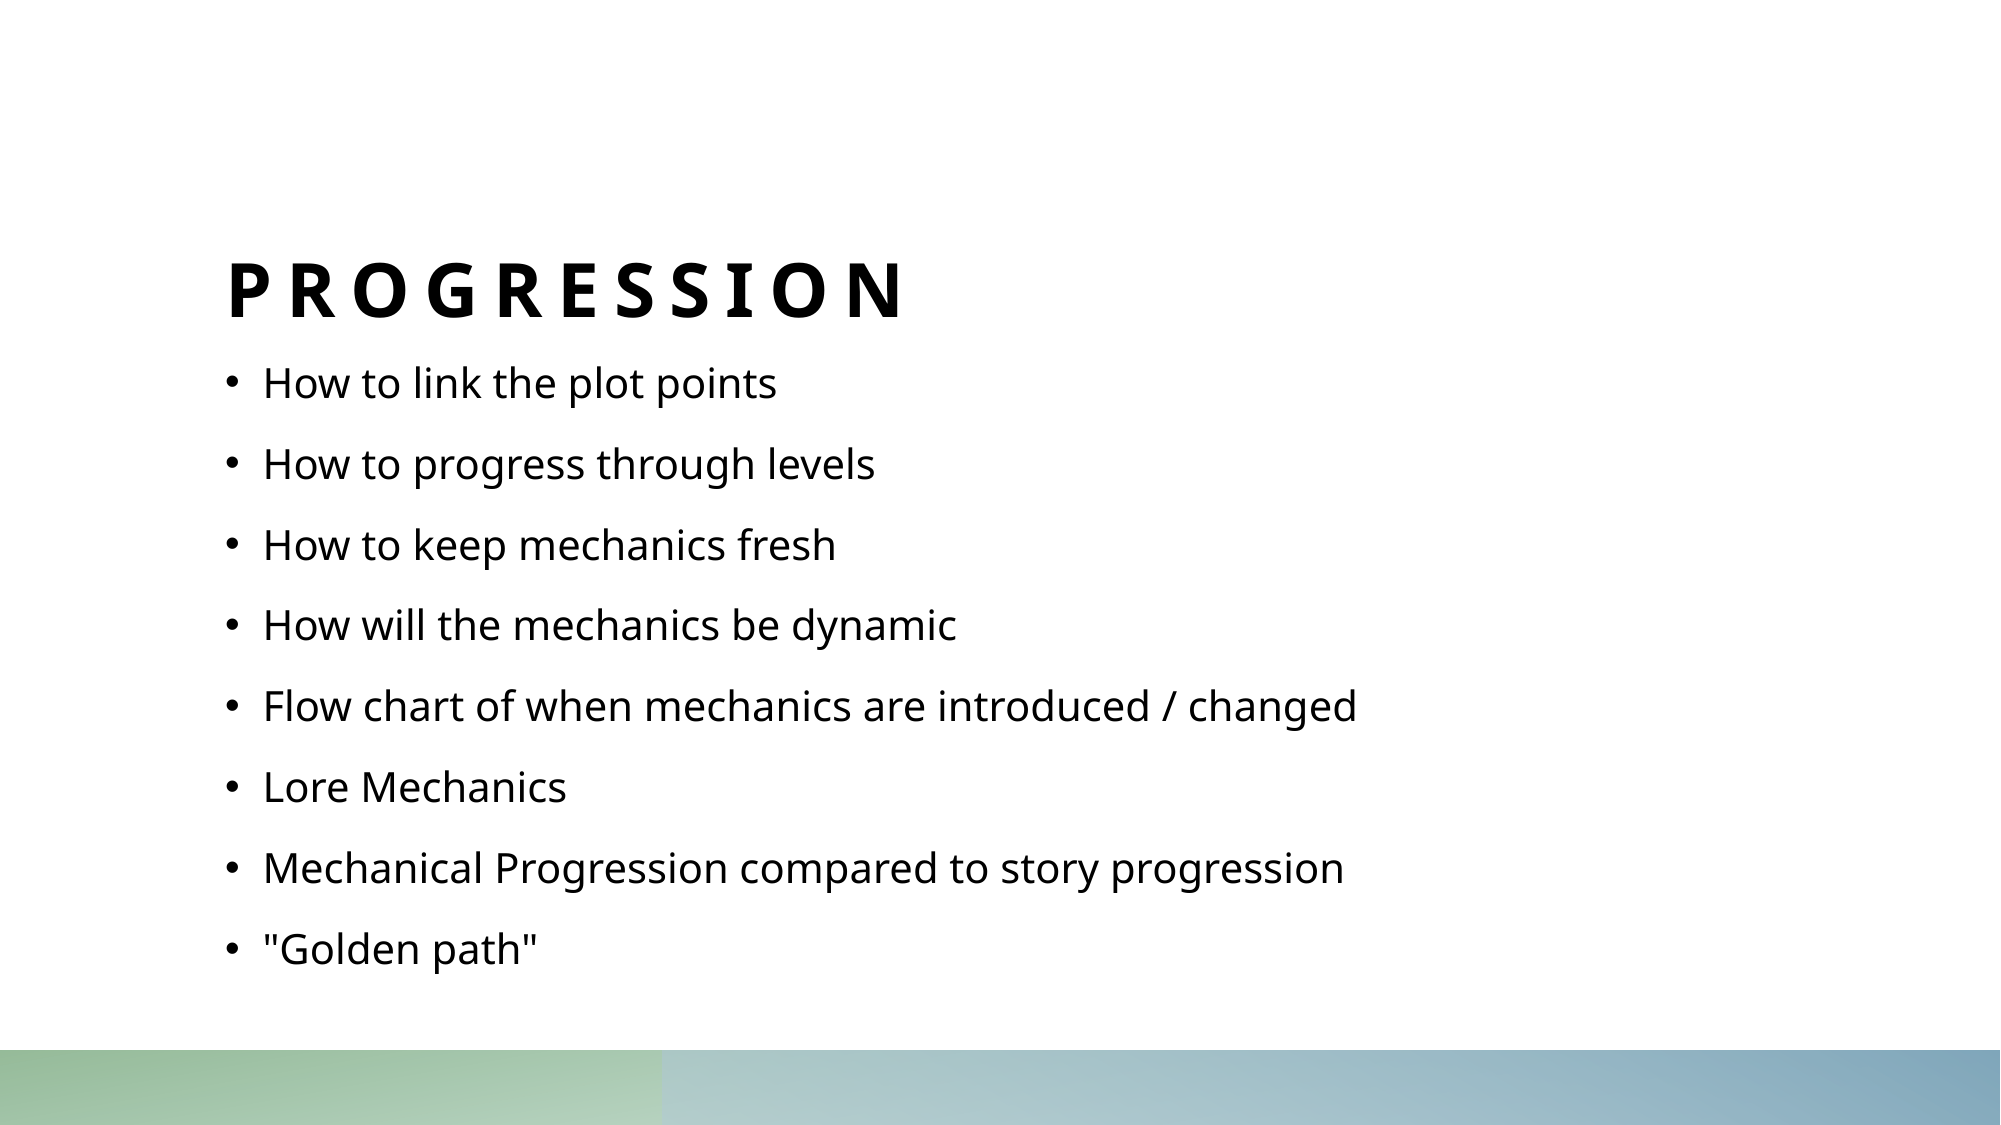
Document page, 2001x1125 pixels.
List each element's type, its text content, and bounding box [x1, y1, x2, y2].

title Progression [225, 130, 1905, 333]
list How to link the plot points How to progress through levels How to keep mechanics fresh How will the mechanics be dynamic Flow chart of when mechanics are introduced / changed Lore Mechanics Mechanical Progression compared to story progression "Golden path" [225, 346, 1905, 996]
